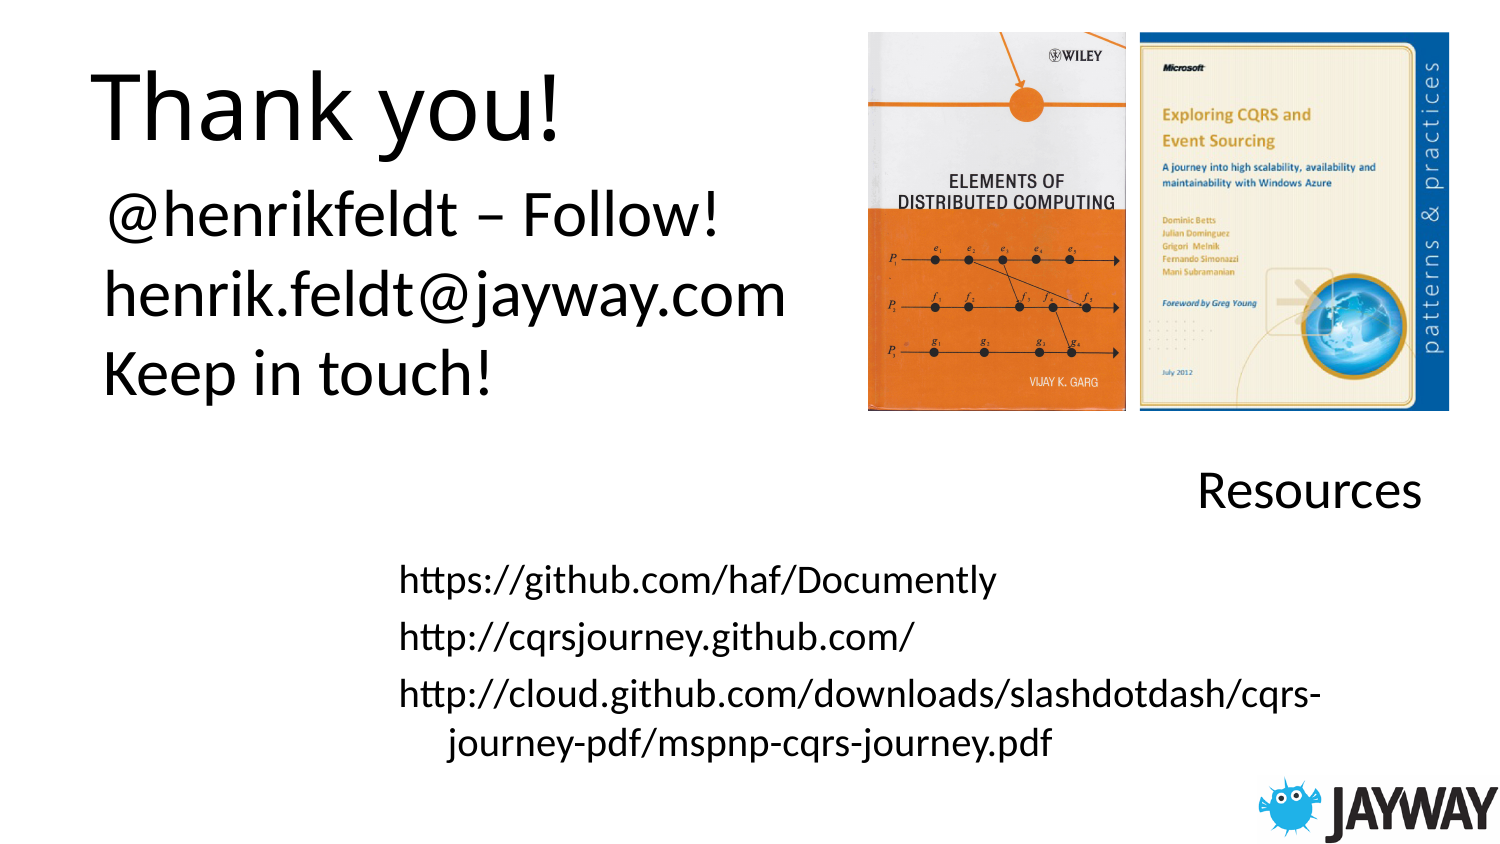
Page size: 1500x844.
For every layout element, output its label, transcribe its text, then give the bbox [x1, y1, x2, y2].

picture [1257, 775, 1500, 844]
text_box Resources [419, 445, 1439, 527]
picture [867, 31, 1126, 411]
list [1139, 31, 1451, 411]
title Thank you! [75, 33, 864, 175]
title Thank you! [1129, 33, 1136, 175]
text_box https://github.com/haf/Documently http://cqrsjourney.github.com/ http://cloud.github.com/downloads/slashdotdash/cqrs-journey-pdf/mspnp-cqrs-journey.pdf [383, 545, 1450, 773]
text_box @henrikfeldt – Follow! henrik.feldt@jayway.com Keep in touch! [88, 161, 839, 417]
